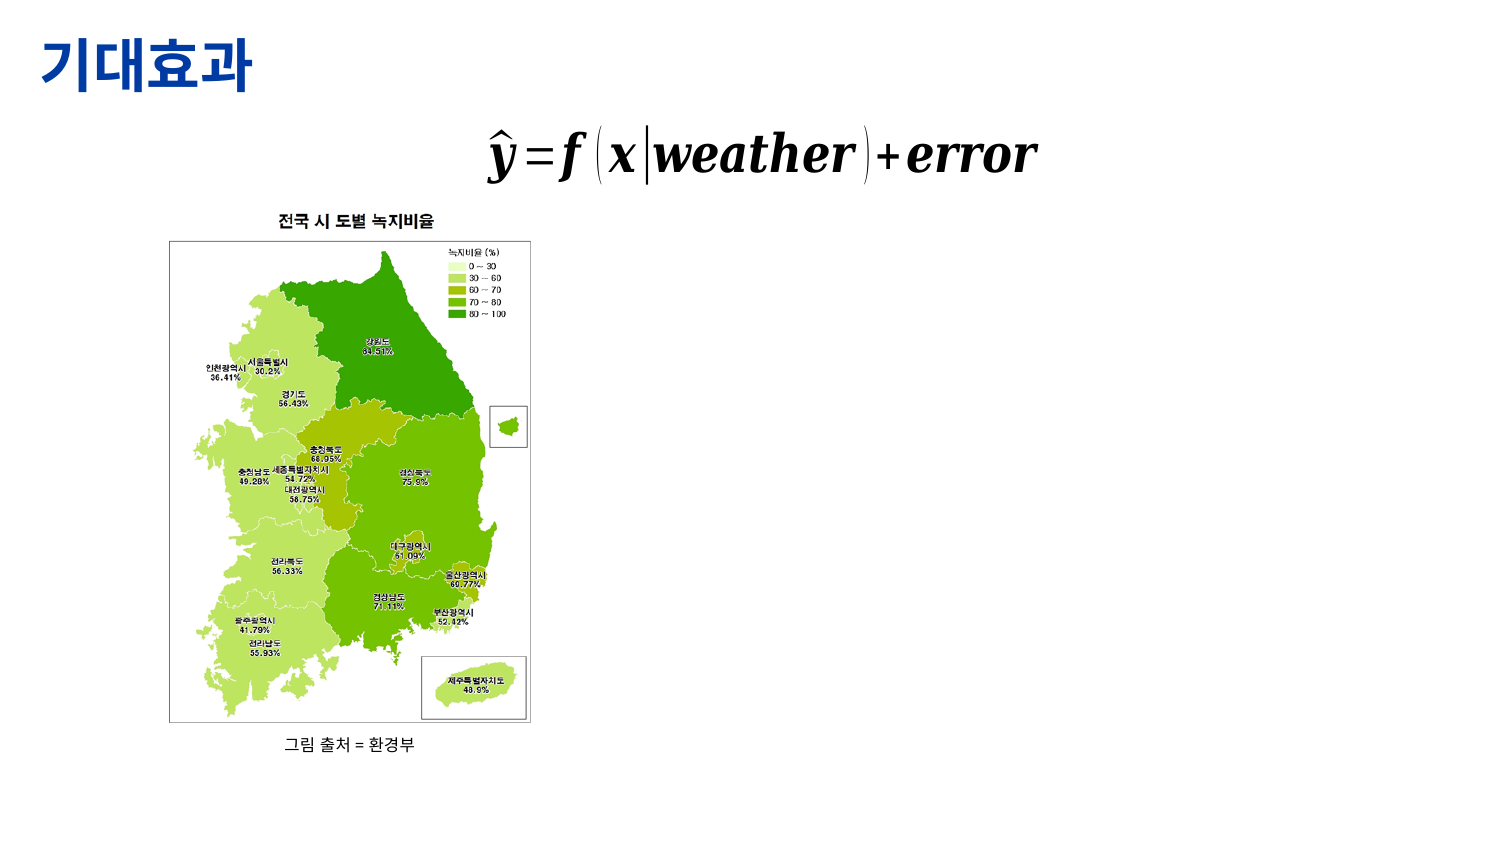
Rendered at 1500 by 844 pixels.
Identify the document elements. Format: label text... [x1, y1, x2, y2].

picture [163, 201, 536, 728]
text_box 그림 출처=환경부 [269, 736, 430, 763]
title 기대효과 [24, 14, 1291, 109]
